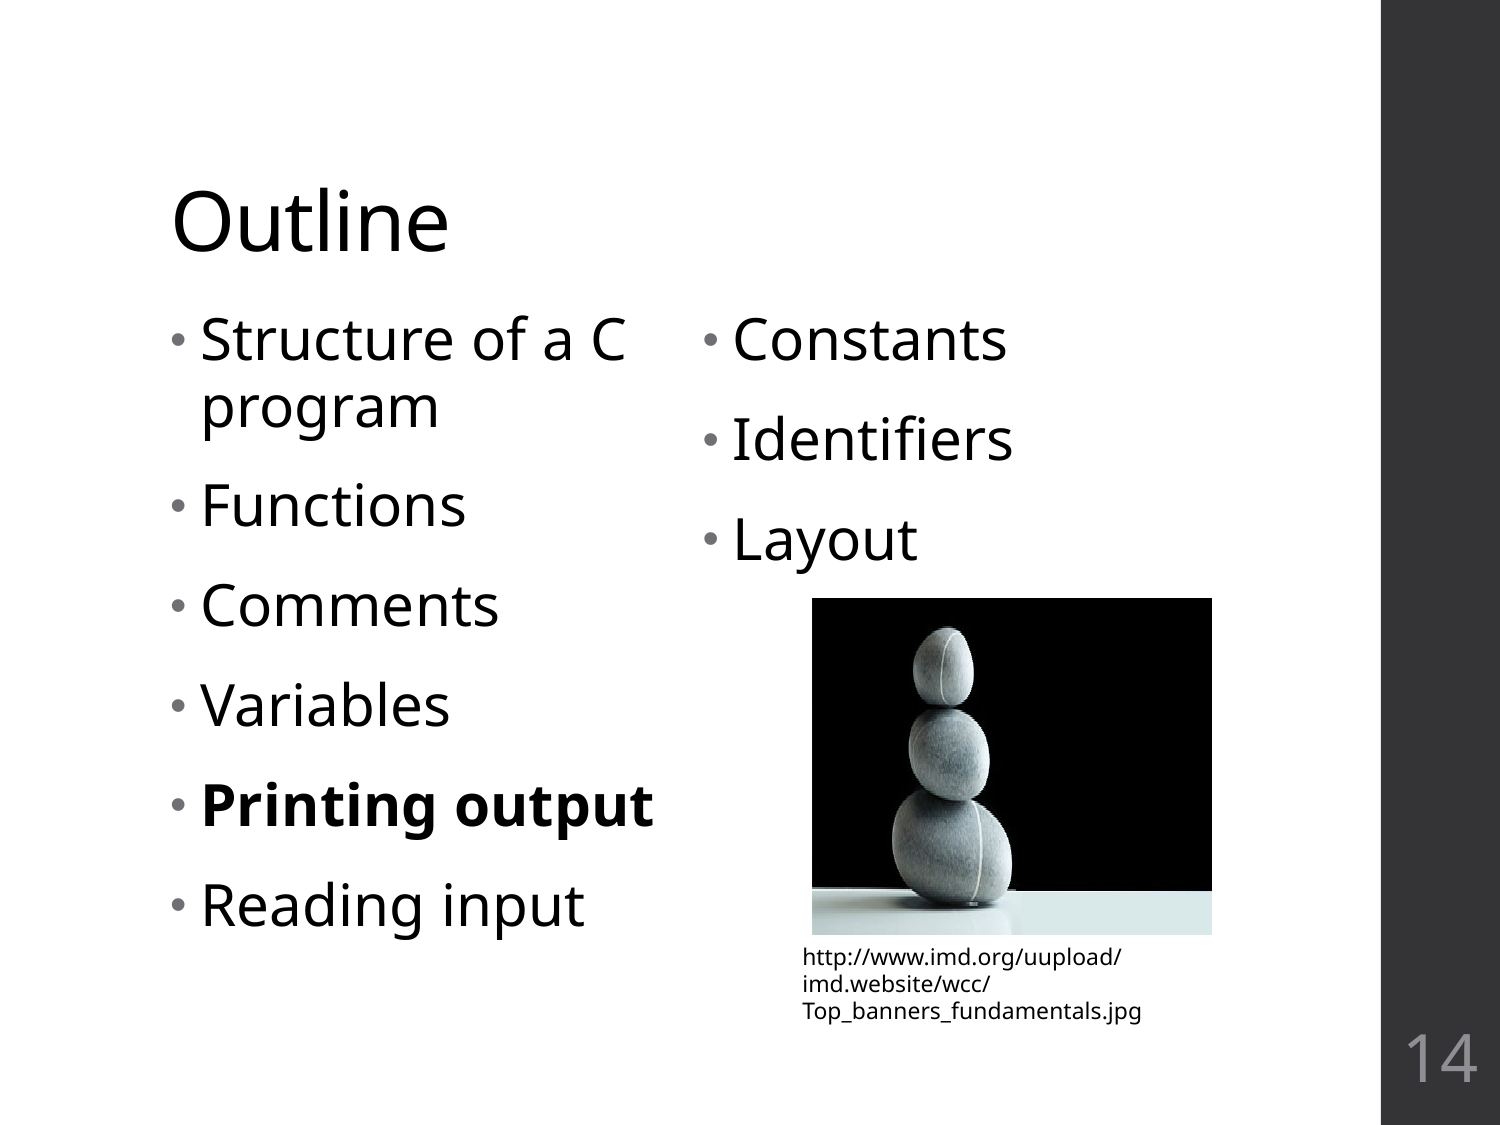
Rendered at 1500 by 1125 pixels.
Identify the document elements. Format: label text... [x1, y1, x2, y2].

picture [812, 598, 1212, 935]
list Structure of a C program Functions Comments Variables Printing output Reading input Constants Identifiers Layout [155, 299, 1250, 1014]
slide_number 14 [1384, 1012, 1498, 1110]
title Outline [155, 60, 1348, 278]
text_box http://www.imd.org/uupload/imd.website/wcc/Top_banners_fundamentals.jpg [787, 934, 1271, 1032]
